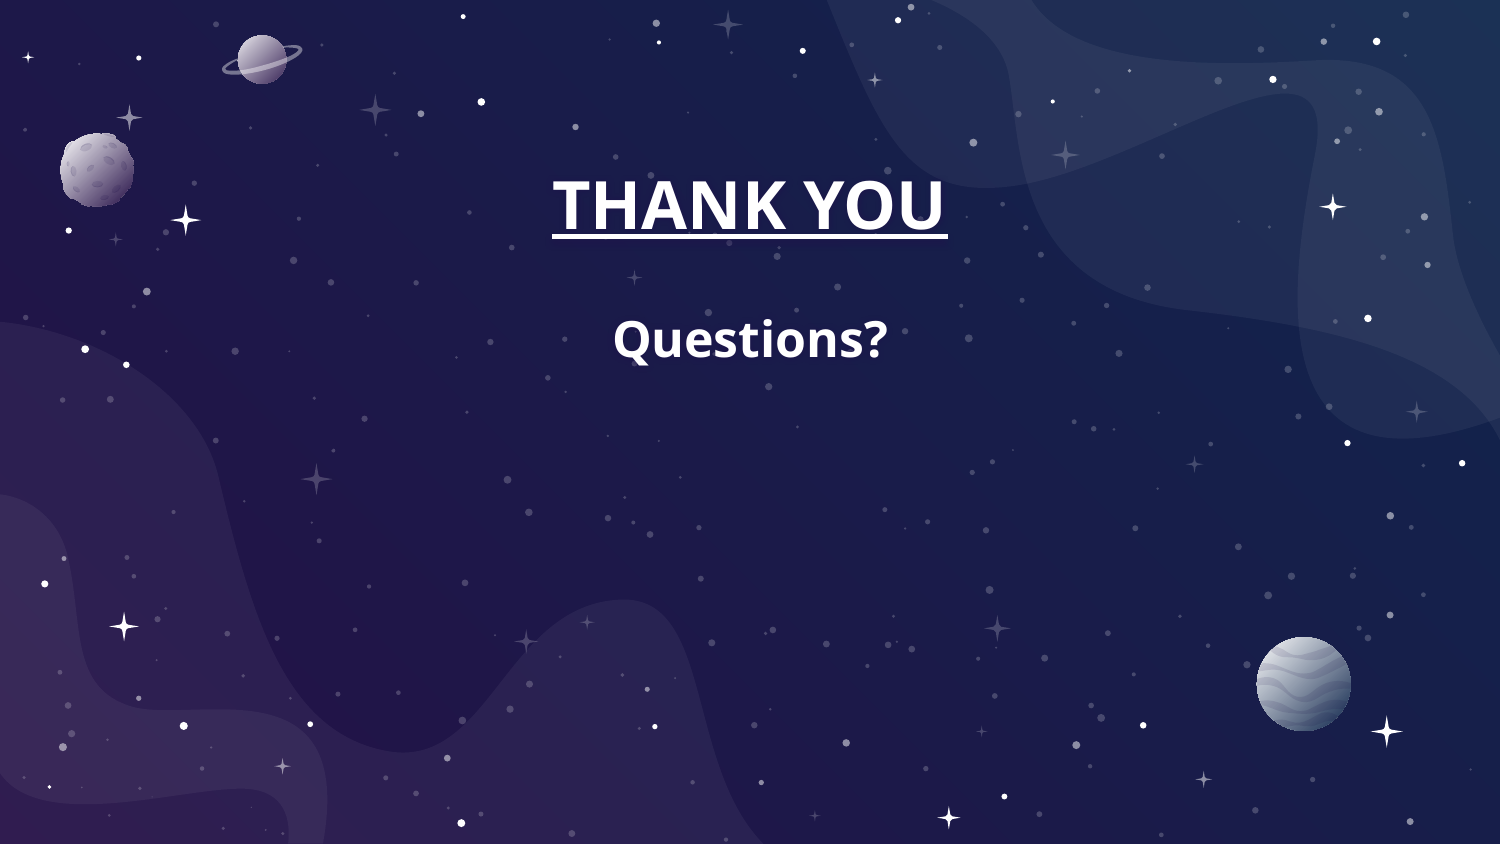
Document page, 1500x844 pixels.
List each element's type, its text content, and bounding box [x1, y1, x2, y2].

title THANK YOU [215, 140, 1285, 243]
title Questions? [215, 265, 1285, 368]
